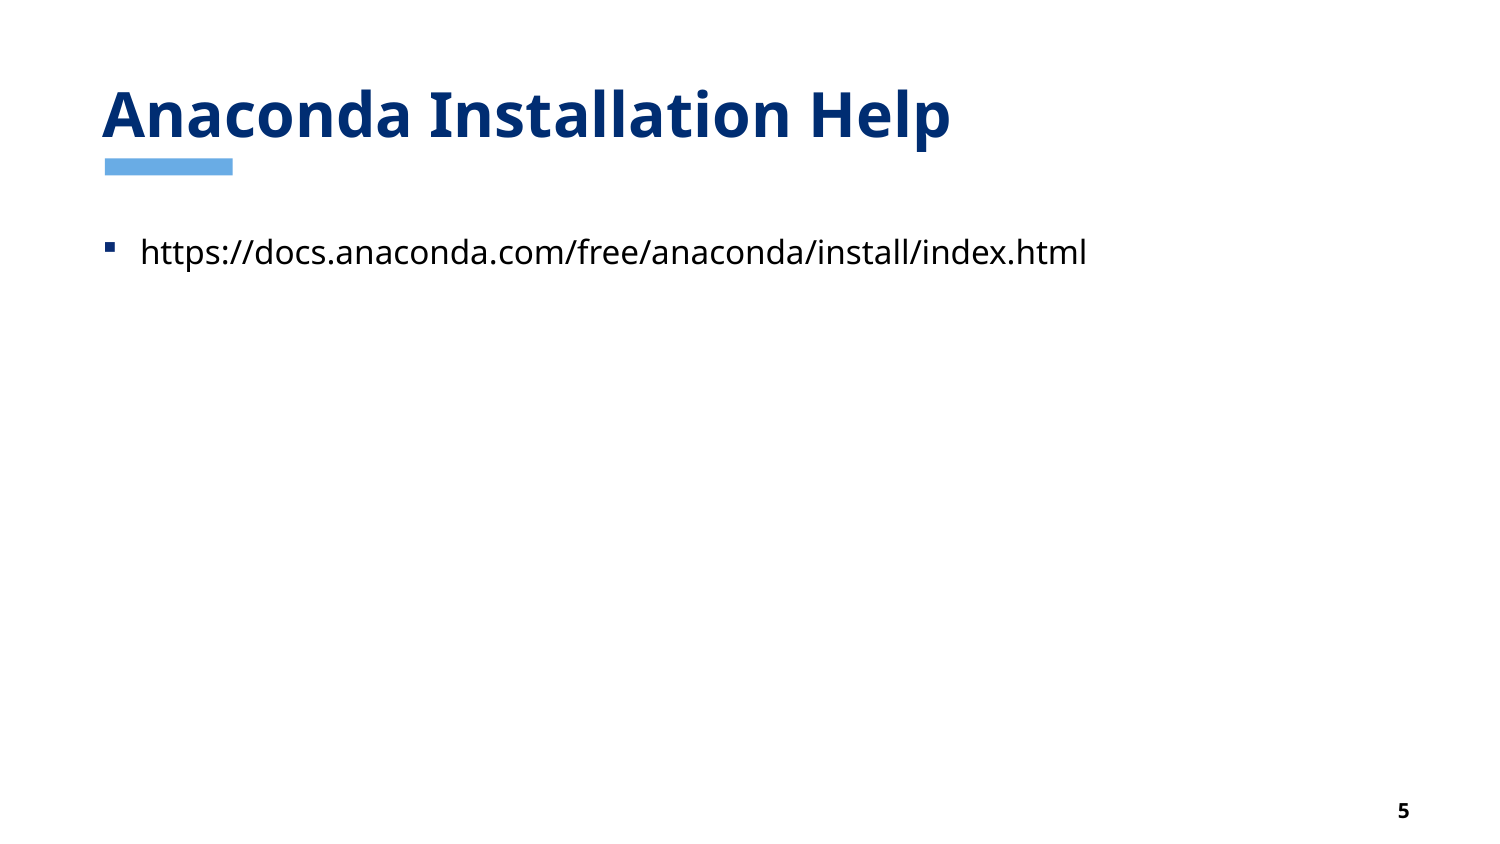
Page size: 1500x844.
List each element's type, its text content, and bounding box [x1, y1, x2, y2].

title Anaconda Installation Help [87, 17, 1414, 159]
list https://docs.anaconda.com/free/anaconda/install/index.html [87, 228, 1414, 733]
